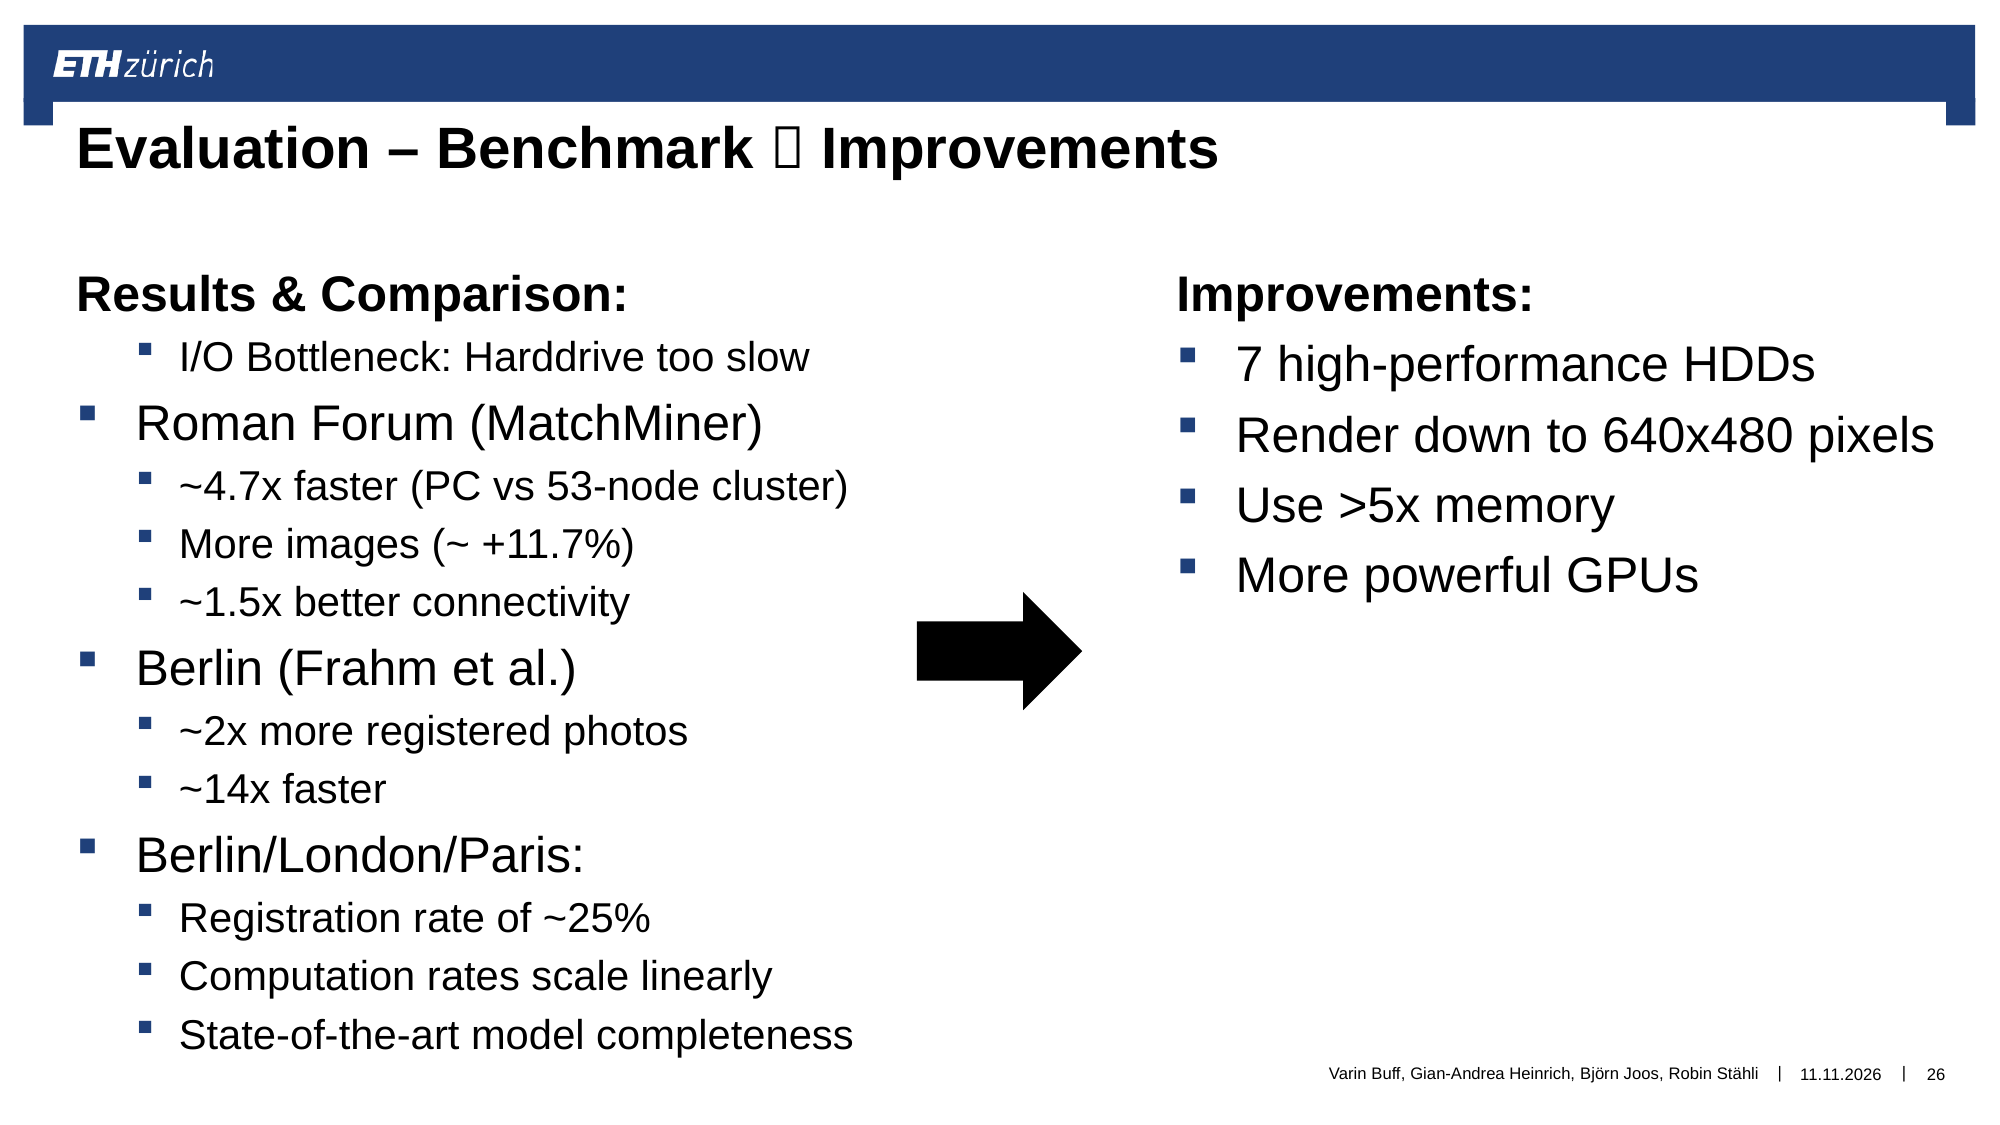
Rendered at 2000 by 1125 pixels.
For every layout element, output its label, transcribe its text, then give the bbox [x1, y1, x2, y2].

title Evaluation – Benchmark  Improvements [53, 101, 1946, 262]
slide_number 26 [1906, 1034, 1966, 1112]
footer Varin Buff, Gian-Andrea Heinrich, Björn Joos, Robin Stähli [999, 1034, 1760, 1111]
text_box Improvements: 7 high-performance HDDs Render down to 640x480 pixels Use >5x memory More powerful GPUs [1153, 261, 2000, 952]
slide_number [1790, 1034, 1892, 1112]
text_box [914, 590, 1085, 713]
list Results & Comparison: I/O Bottleneck: Harddrive too slow Roman Forum (MatchMiner) ~4.7x faster (PC vs 53-node cluster) More images (~ +11.7%) ~1.5x better connectivity Berlin (Frahm et al.) ~2x more registered photos ~14x faster Berlin/London/Paris: Registration rate of ~25% Computation rates scale linearly State-of-the-art model completeness [53, 262, 1000, 1041]
